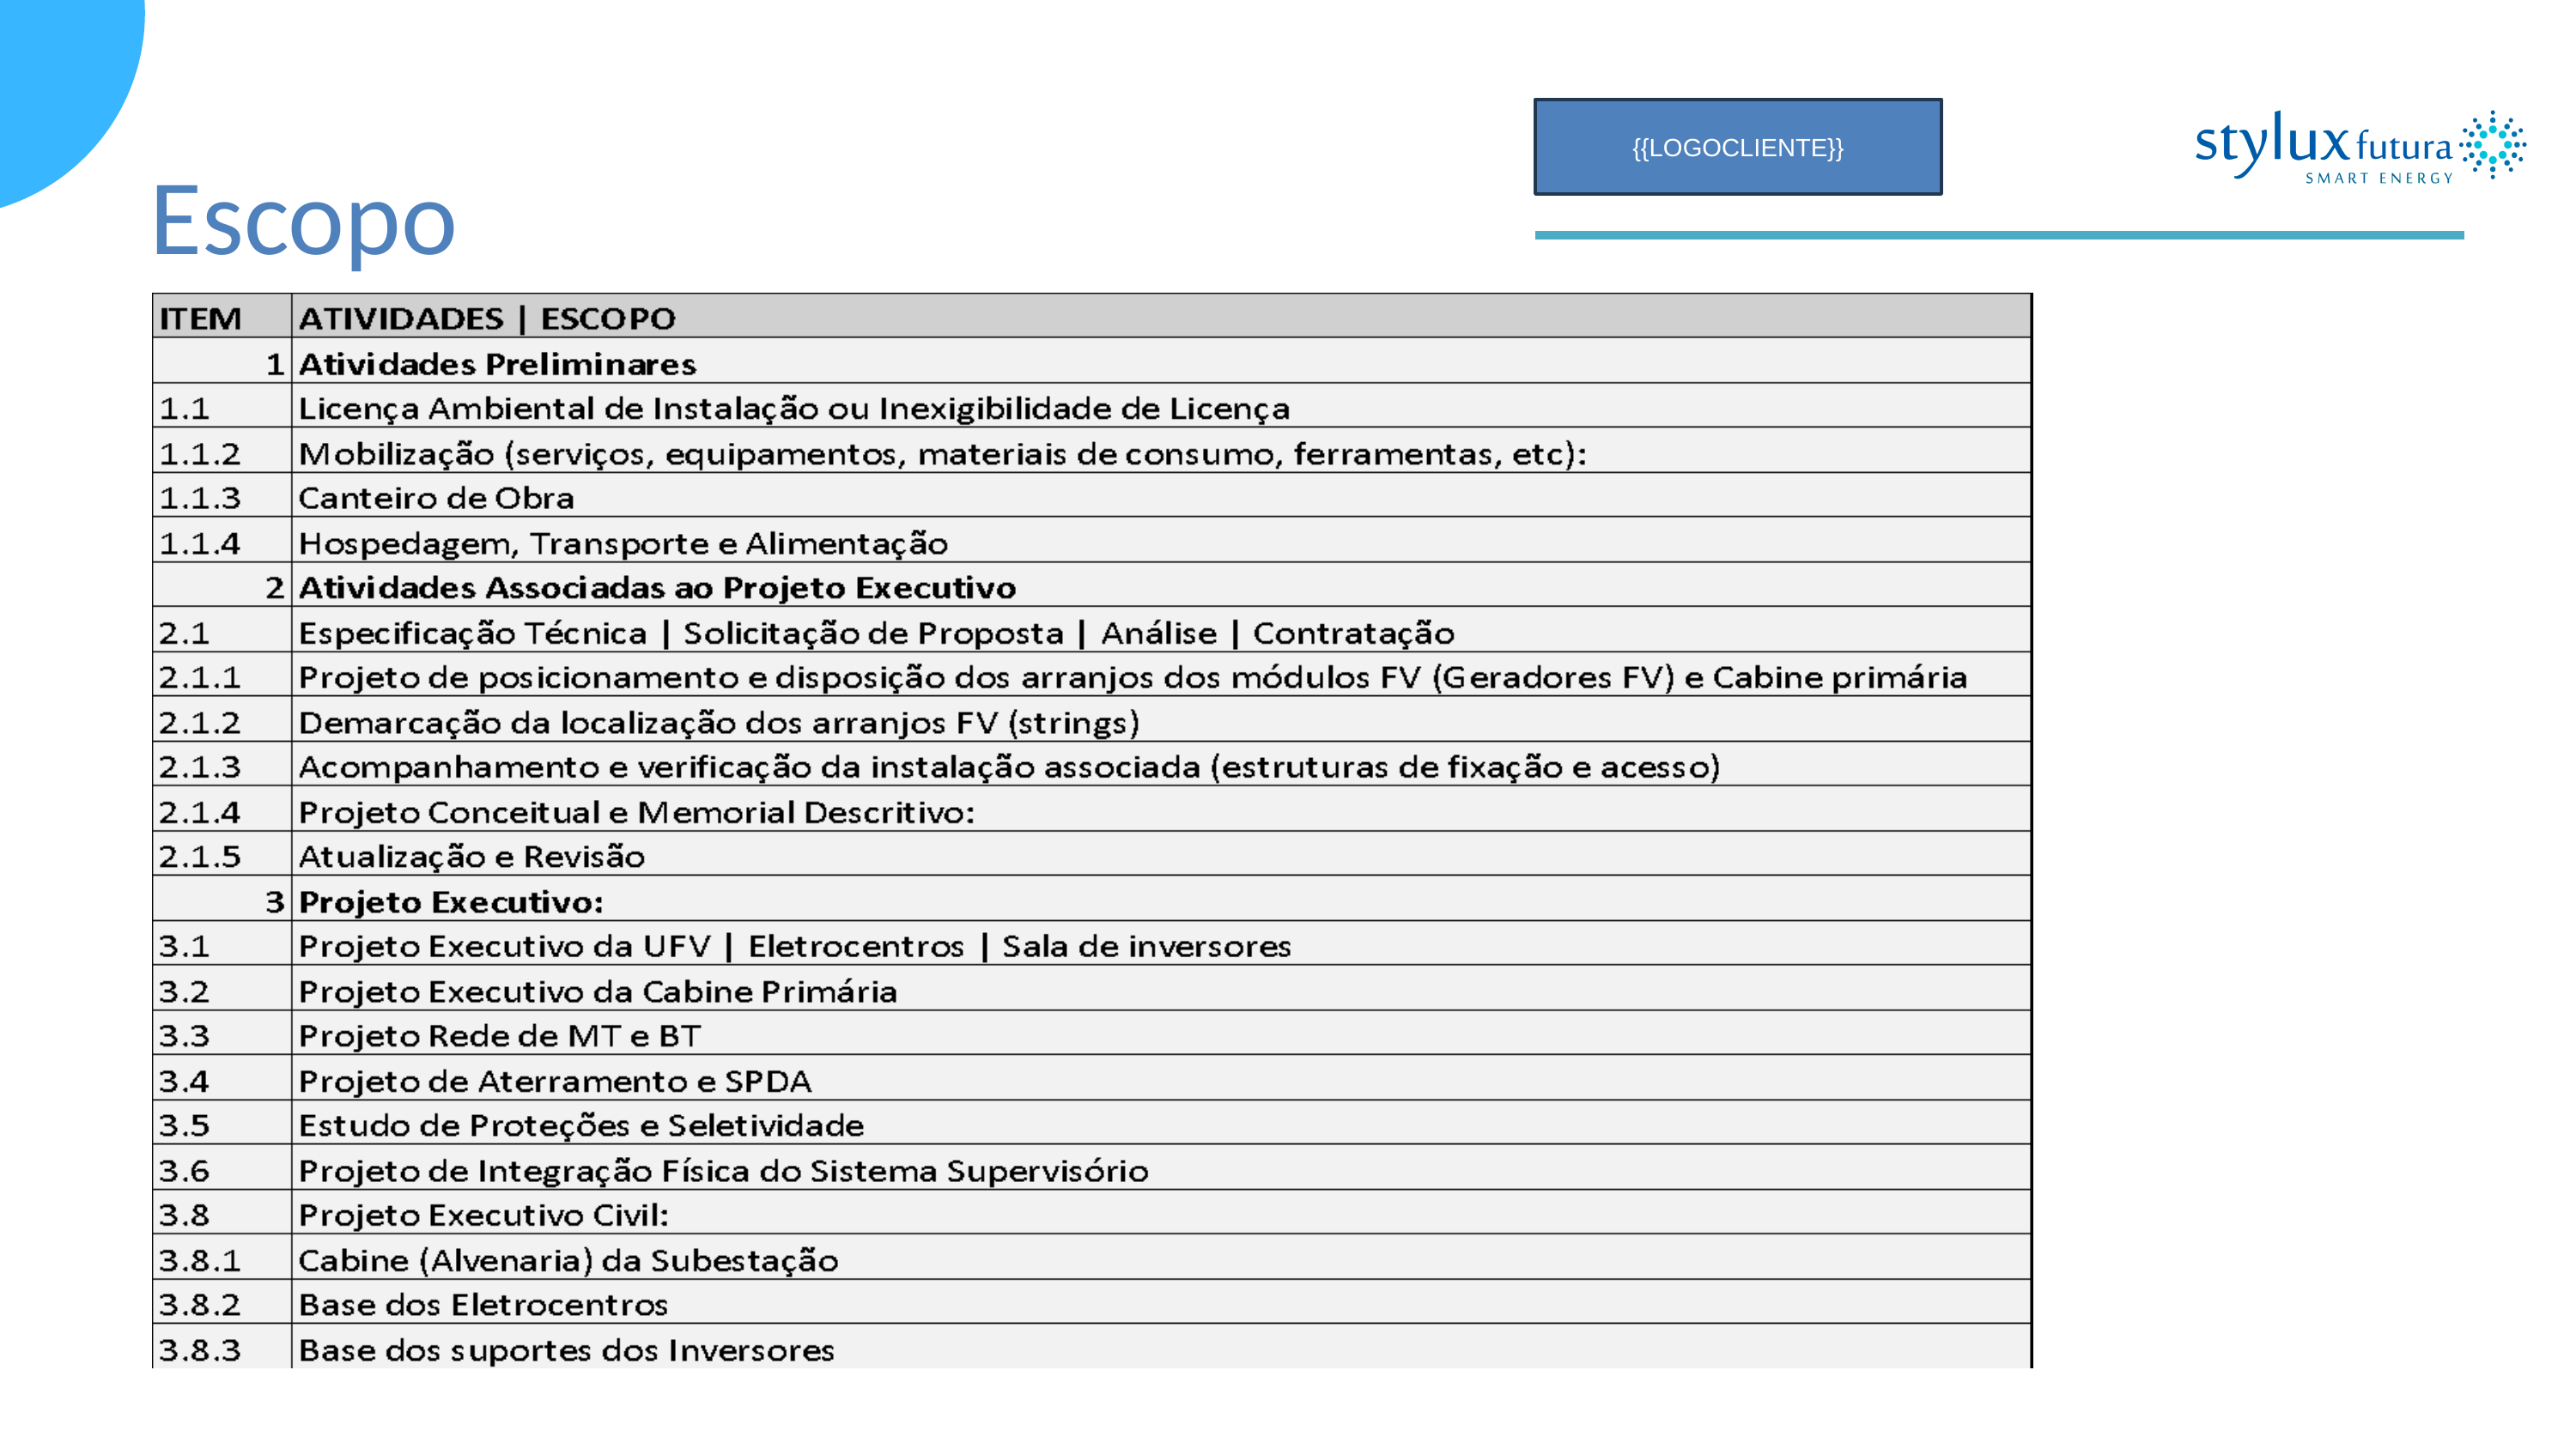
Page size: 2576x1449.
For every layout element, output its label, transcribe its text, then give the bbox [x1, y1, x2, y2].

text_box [0, 0, 145, 217]
text_box {{LOGOCLIENTE}} [1534, 98, 1943, 196]
text_box [2196, 109, 2528, 185]
text_box Escopo [149, 160, 1794, 278]
picture [152, 293, 2033, 1368]
